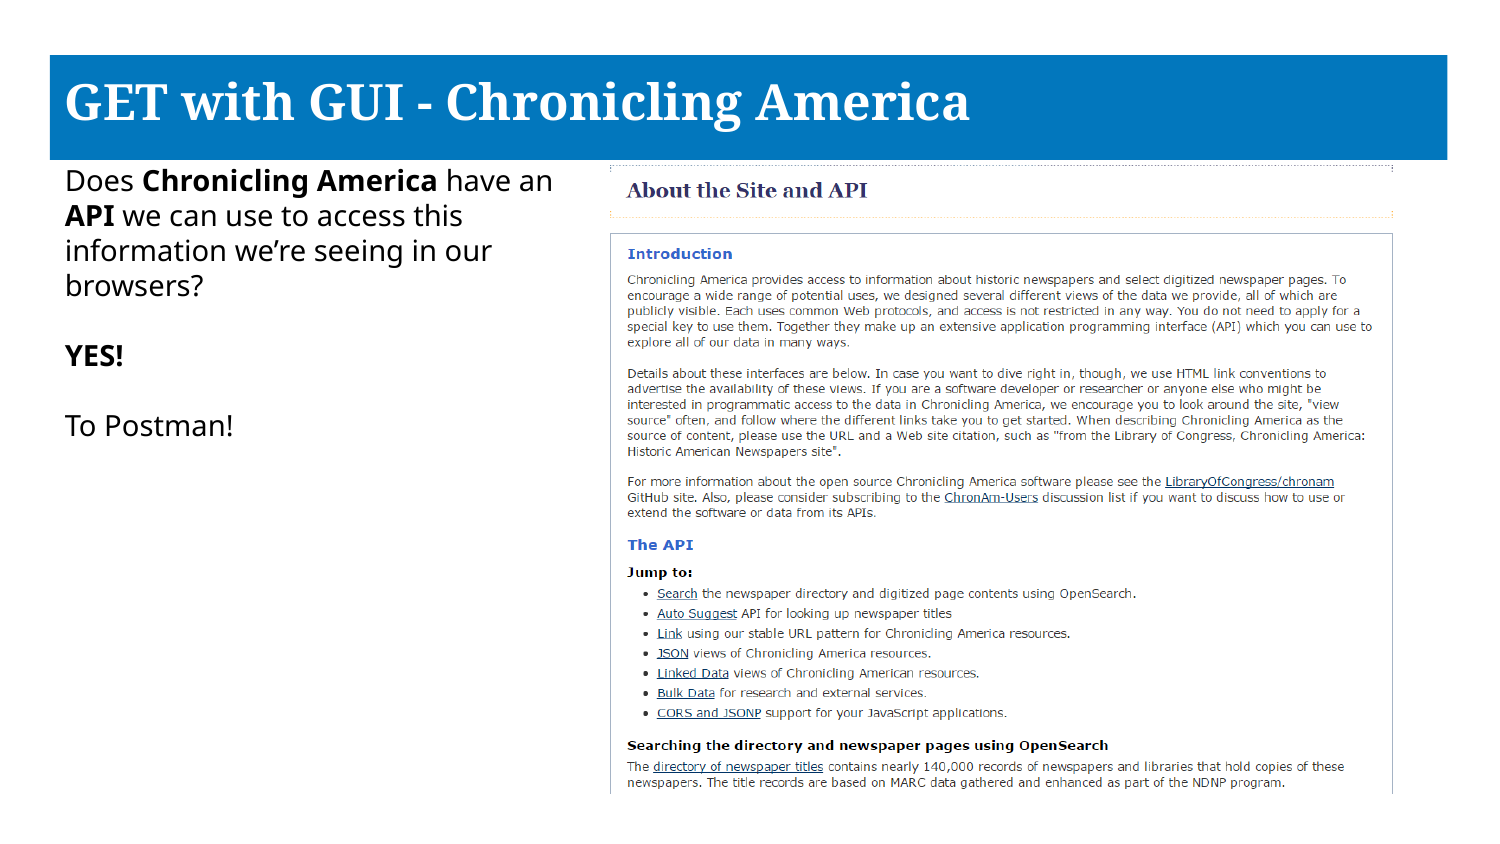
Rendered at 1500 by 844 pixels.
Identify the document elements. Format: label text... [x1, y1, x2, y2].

picture [604, 159, 1400, 794]
text_box Does Chronicling America have an API we can use to access this information we’re seeing in our browsers? YES! To Postman! [49, 160, 598, 502]
title GET with GUI - Chronicling America [49, 55, 1448, 160]
